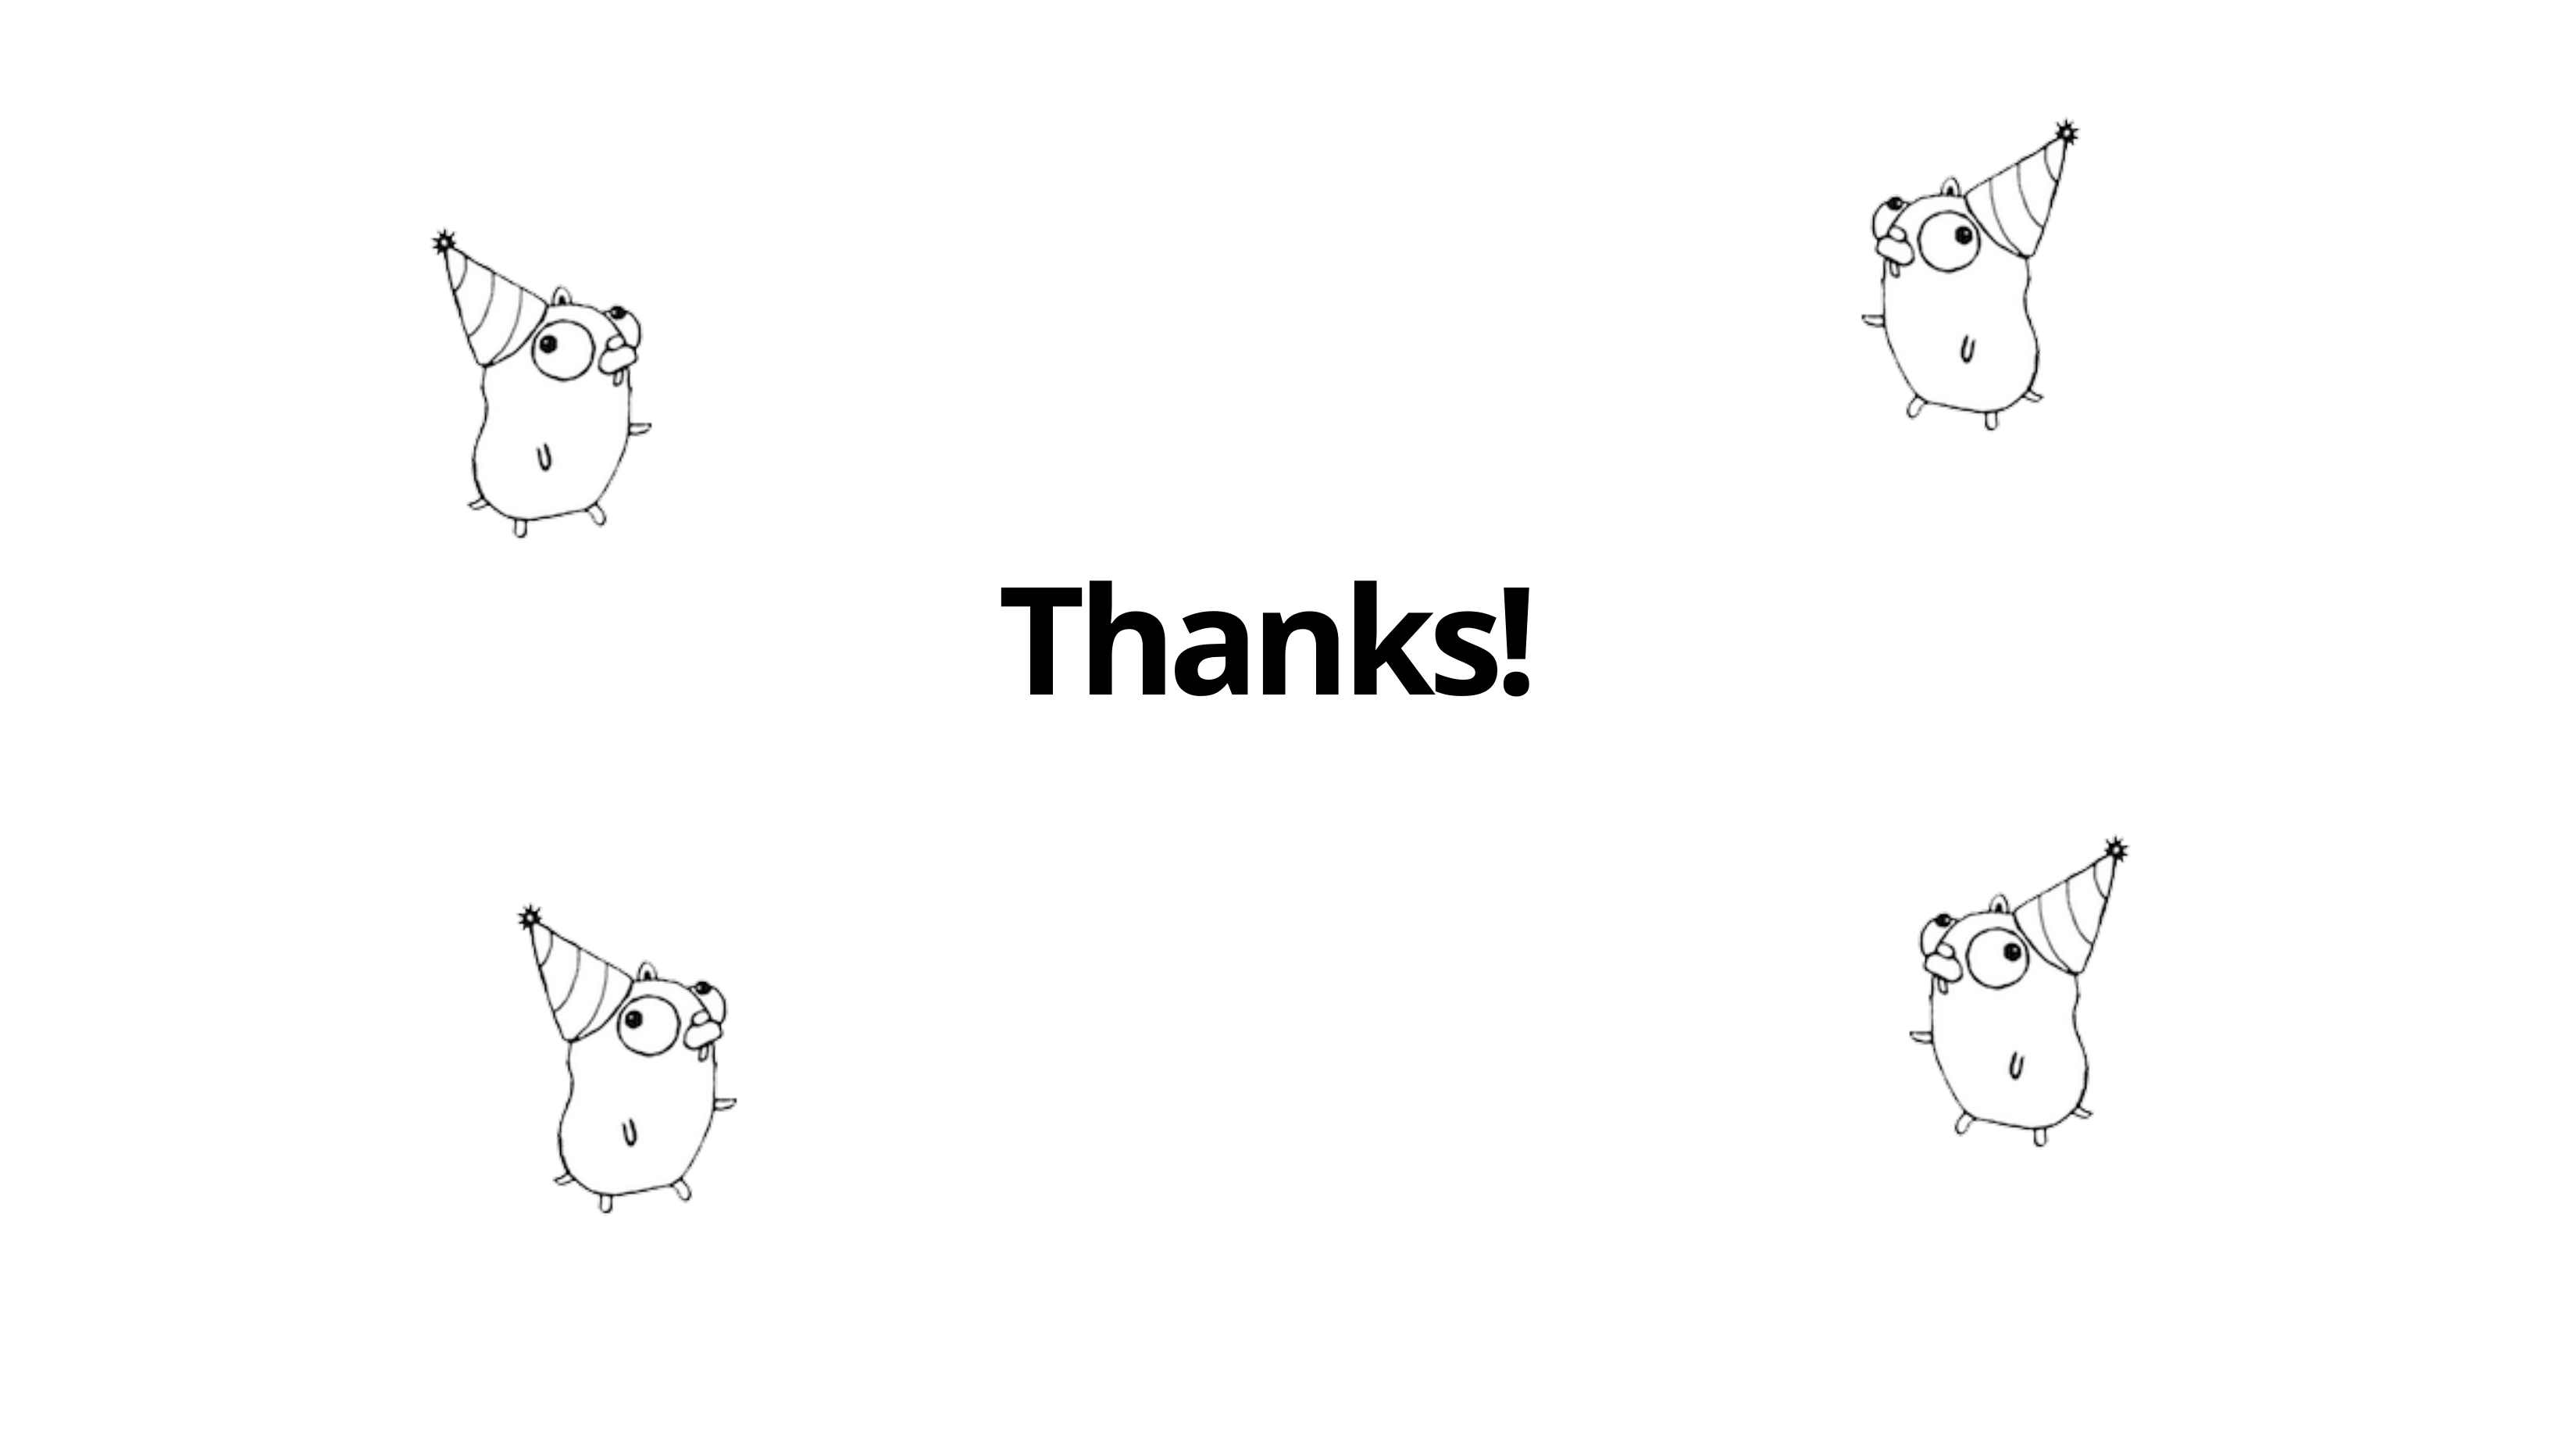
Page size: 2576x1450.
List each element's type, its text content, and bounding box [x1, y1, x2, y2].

text_box [1763, 80, 2155, 480]
text_box [423, 859, 816, 1267]
text_box [335, 173, 727, 581]
title Thanks! [373, 480, 2202, 788]
text_box [1829, 812, 2222, 1220]
